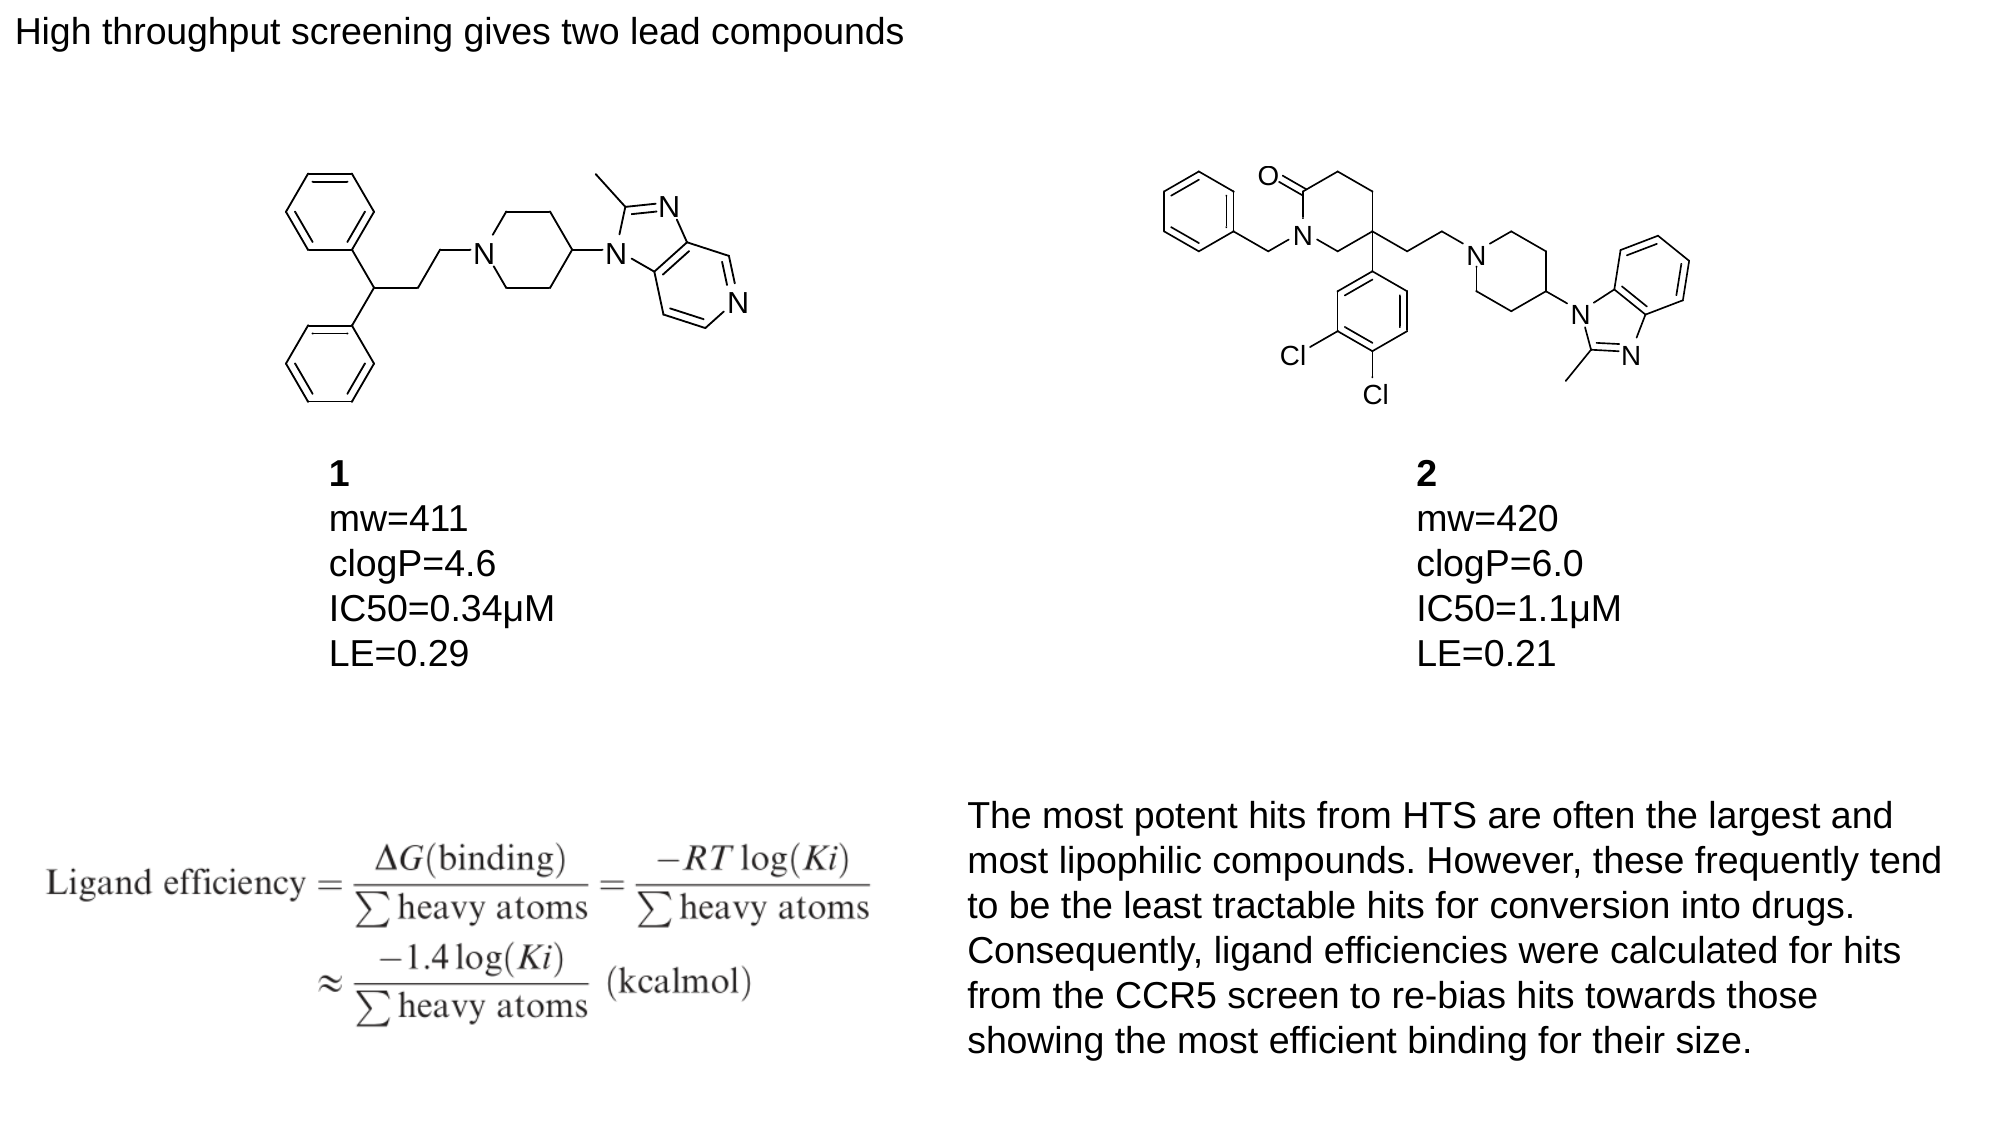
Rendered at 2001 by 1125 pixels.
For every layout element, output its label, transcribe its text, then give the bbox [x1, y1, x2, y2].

text_box 2 mw=420 clogP=6.0 IC50=1.1μM LE=0.21 [1401, 441, 1680, 681]
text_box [1162, 166, 1706, 424]
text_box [284, 166, 766, 411]
text_box 1 mw=411 clogP=4.6 IC50=0.34μM LE=0.29 [314, 441, 593, 681]
picture [38, 800, 910, 1056]
text_box High throughput screening gives two lead compounds [0, 0, 1753, 60]
text_box The most potent hits from HTS are often the largest and most lipophilic compounds. However, these frequently tend to be the least tractable hits for conversion into drugs. Consequently, ligand efficiencies were calculated for hits from the CCR5 screen to re-bias hits towards those showing the most efficient binding for their size. [952, 783, 1976, 1069]
